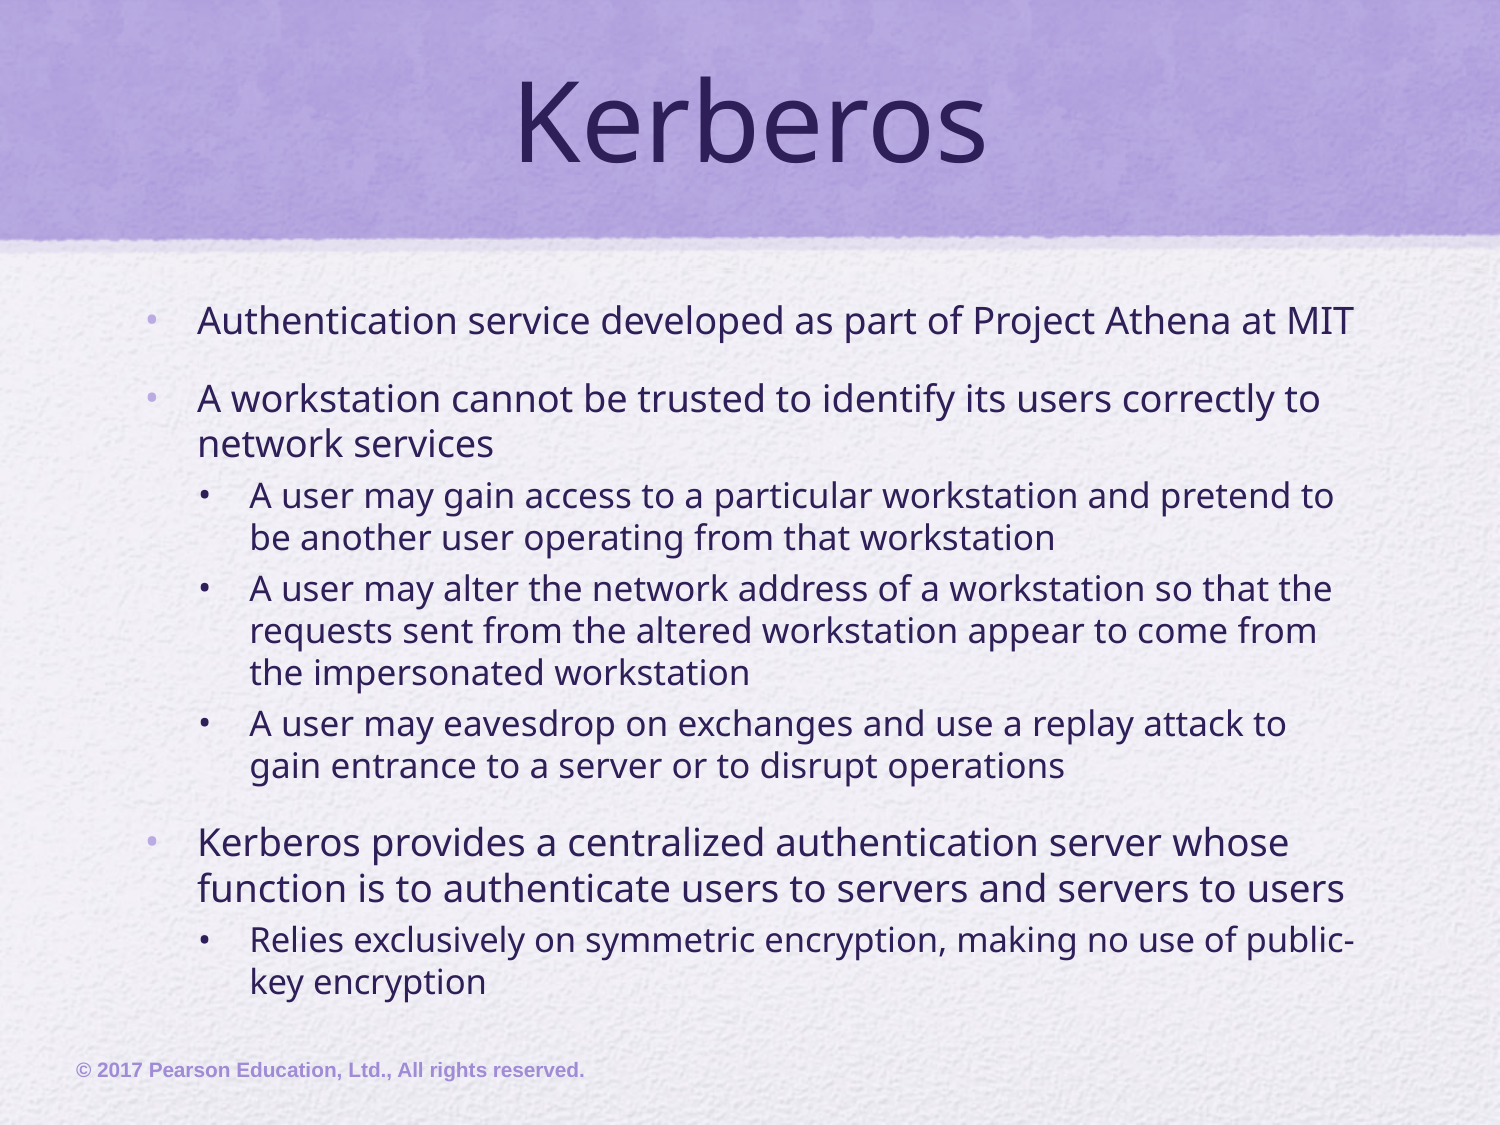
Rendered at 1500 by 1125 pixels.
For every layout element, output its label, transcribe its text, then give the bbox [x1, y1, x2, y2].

picture [0, 225, 1500, 1125]
list Authentication service developed as part of Project Athena at MIT A workstation cannot be trusted to identify its users correctly to network services A user may gain access to a particular workstation and pretend to be another user operating from that workstation A user may alter the network address of a workstation so that the requests sent from the altered workstation appear to come from the impersonated workstation A user may eavesdrop on exchanges and use a replay attack to gain entrance to a server or to disrupt operations Kerberos provides a centralized authentication server whose function is to authenticate users to servers and servers to users Relies exclusively on symmetric encryption, making no use of public-key encryption [129, 288, 1373, 1051]
title Kerberos [129, 6, 1373, 239]
footer © 2017 Pearson Education, Ltd., All rights reserved. [60, 1035, 644, 1103]
